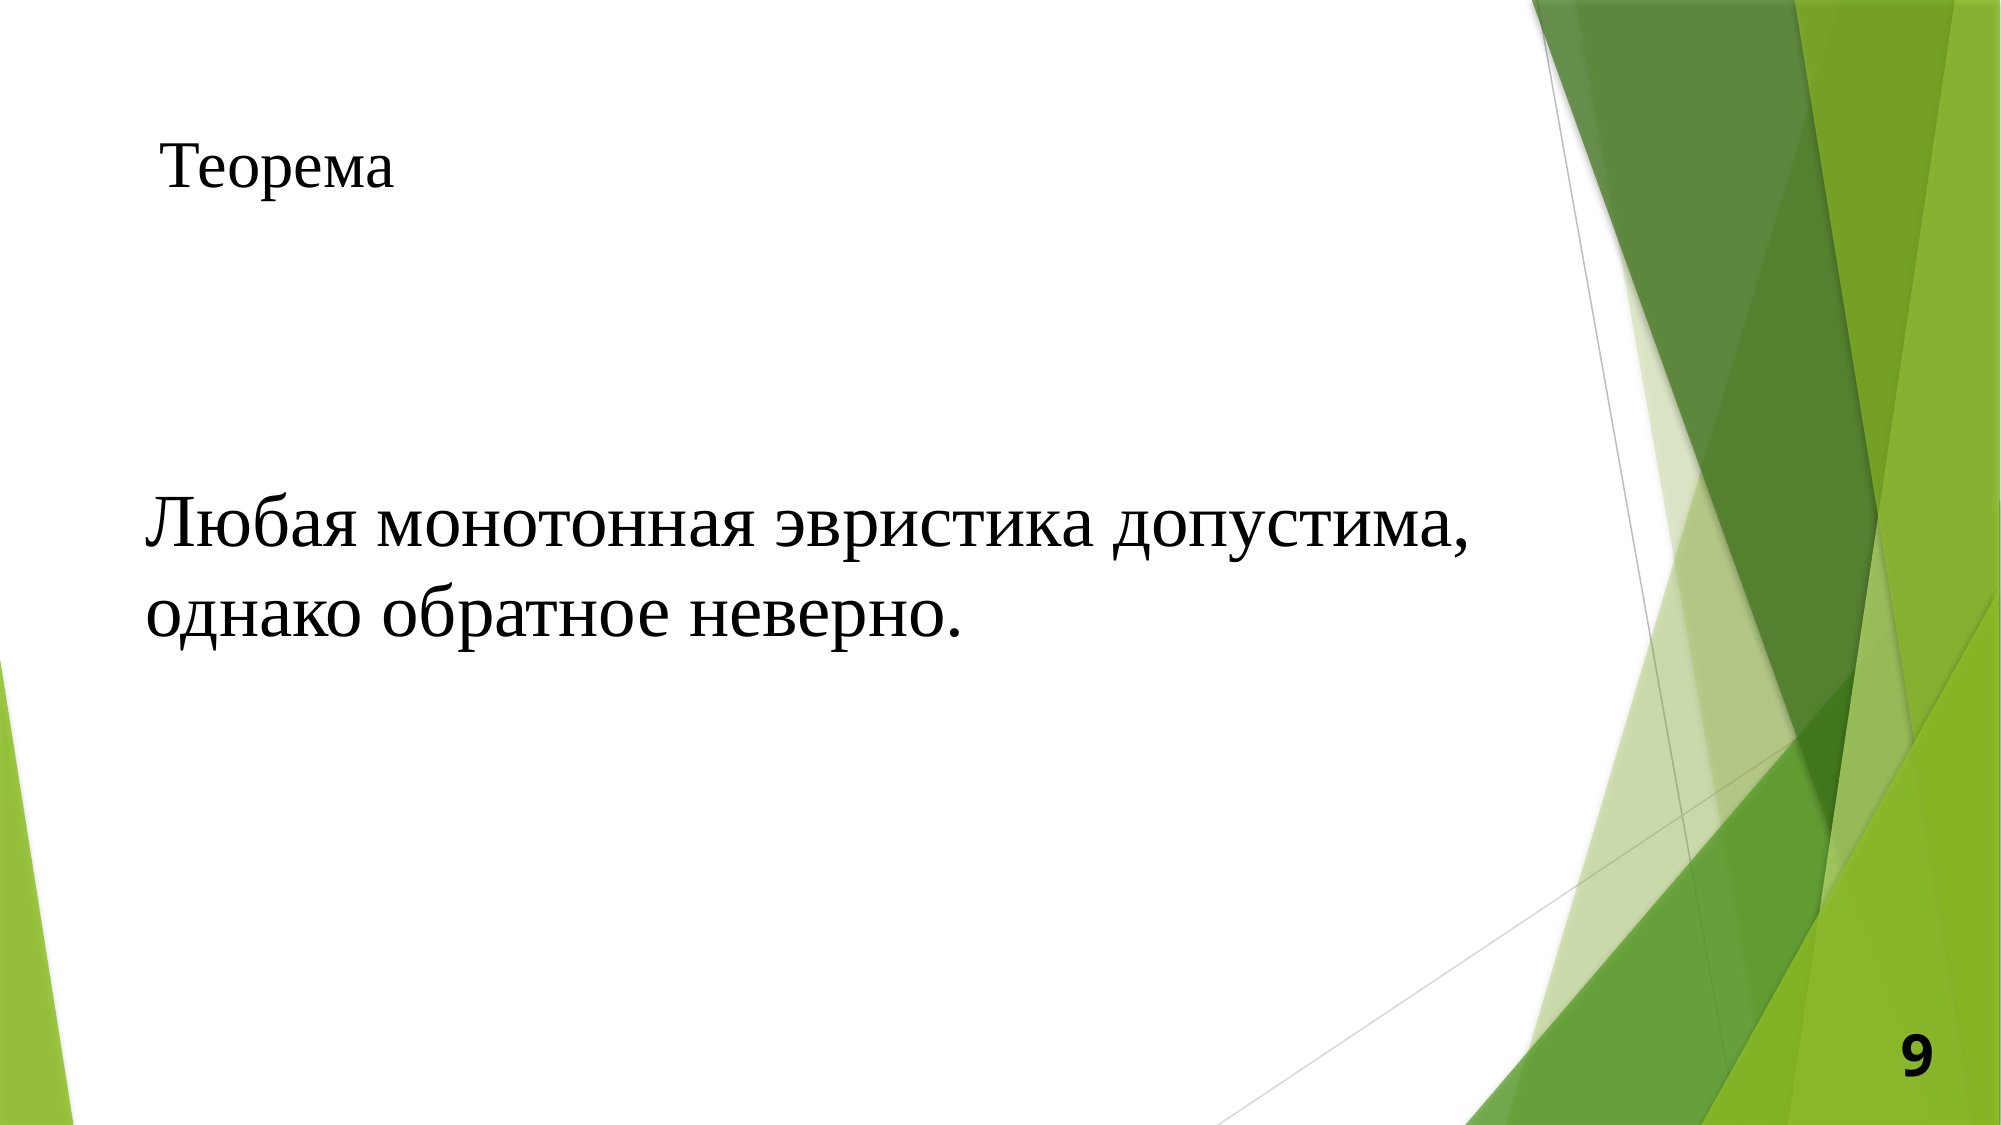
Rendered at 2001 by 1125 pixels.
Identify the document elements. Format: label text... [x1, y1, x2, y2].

text_box Любая монотонная эвристика допустима, однако обратное неверно. [130, 463, 1702, 659]
text_box 9 [1885, 1011, 1972, 1096]
text_box Теорема [144, 113, 1442, 209]
